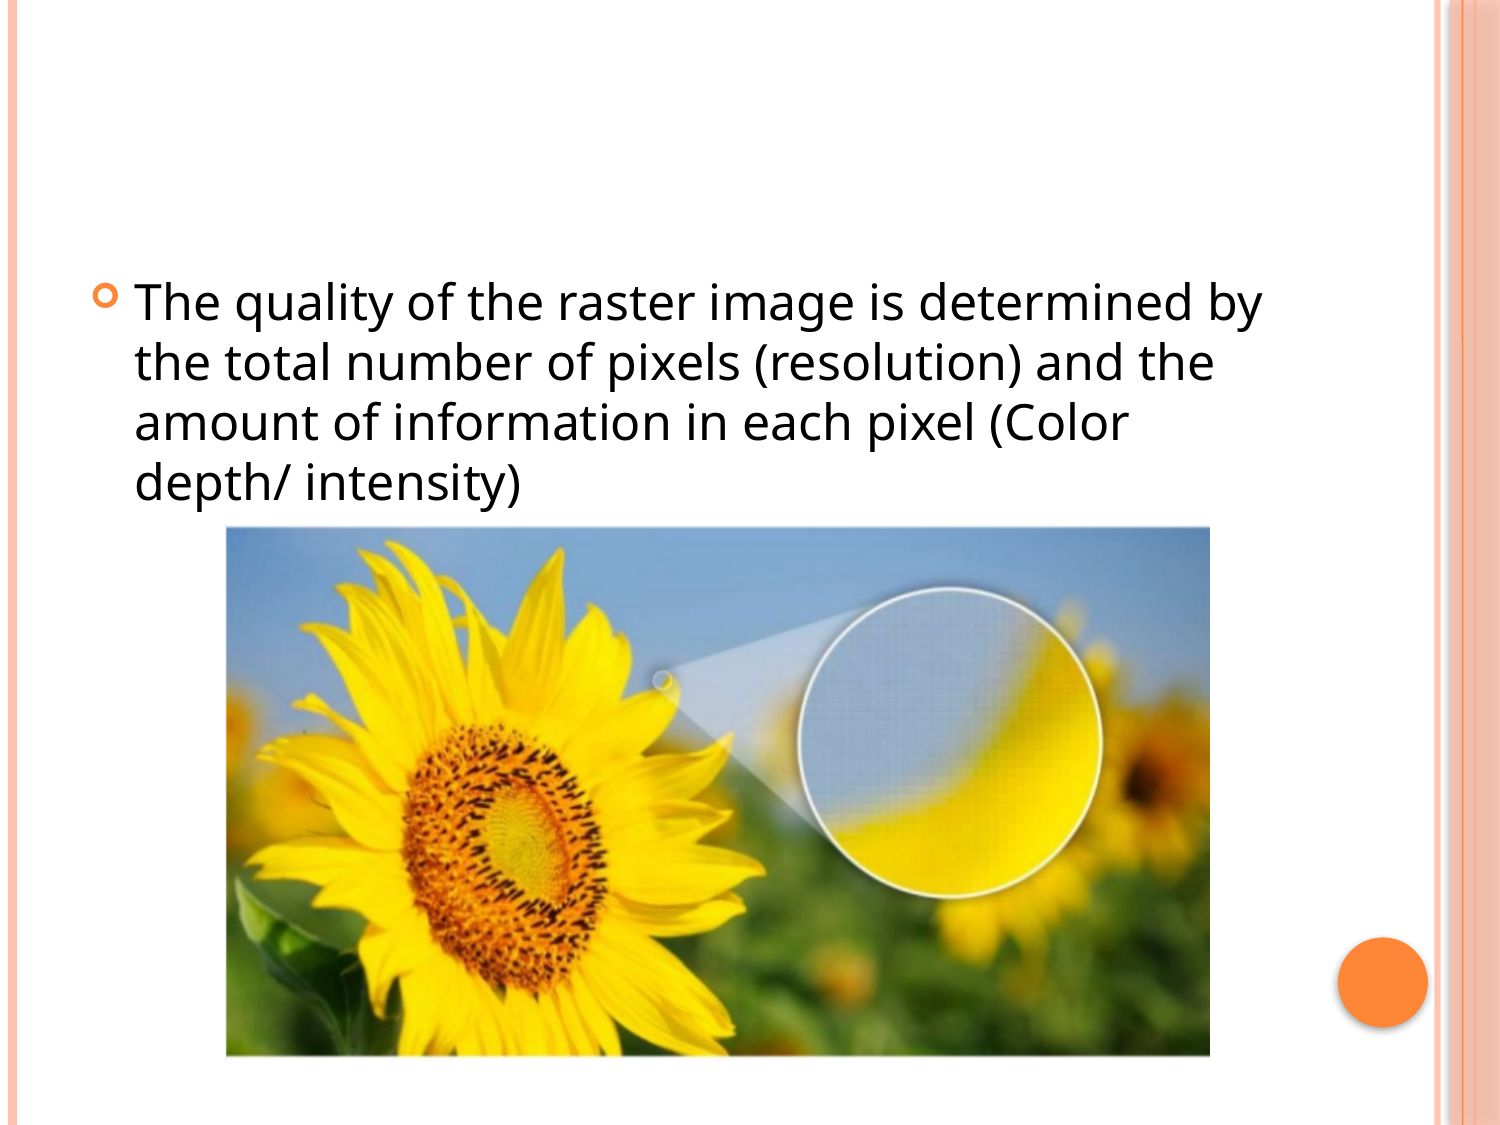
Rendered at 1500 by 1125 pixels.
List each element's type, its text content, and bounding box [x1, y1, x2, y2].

list The quality of the raster image is determined by the total number of pixels (resolution) and the amount of information in each pixel (Color depth/ intensity) [75, 262, 1300, 1062]
picture [224, 524, 1211, 1062]
